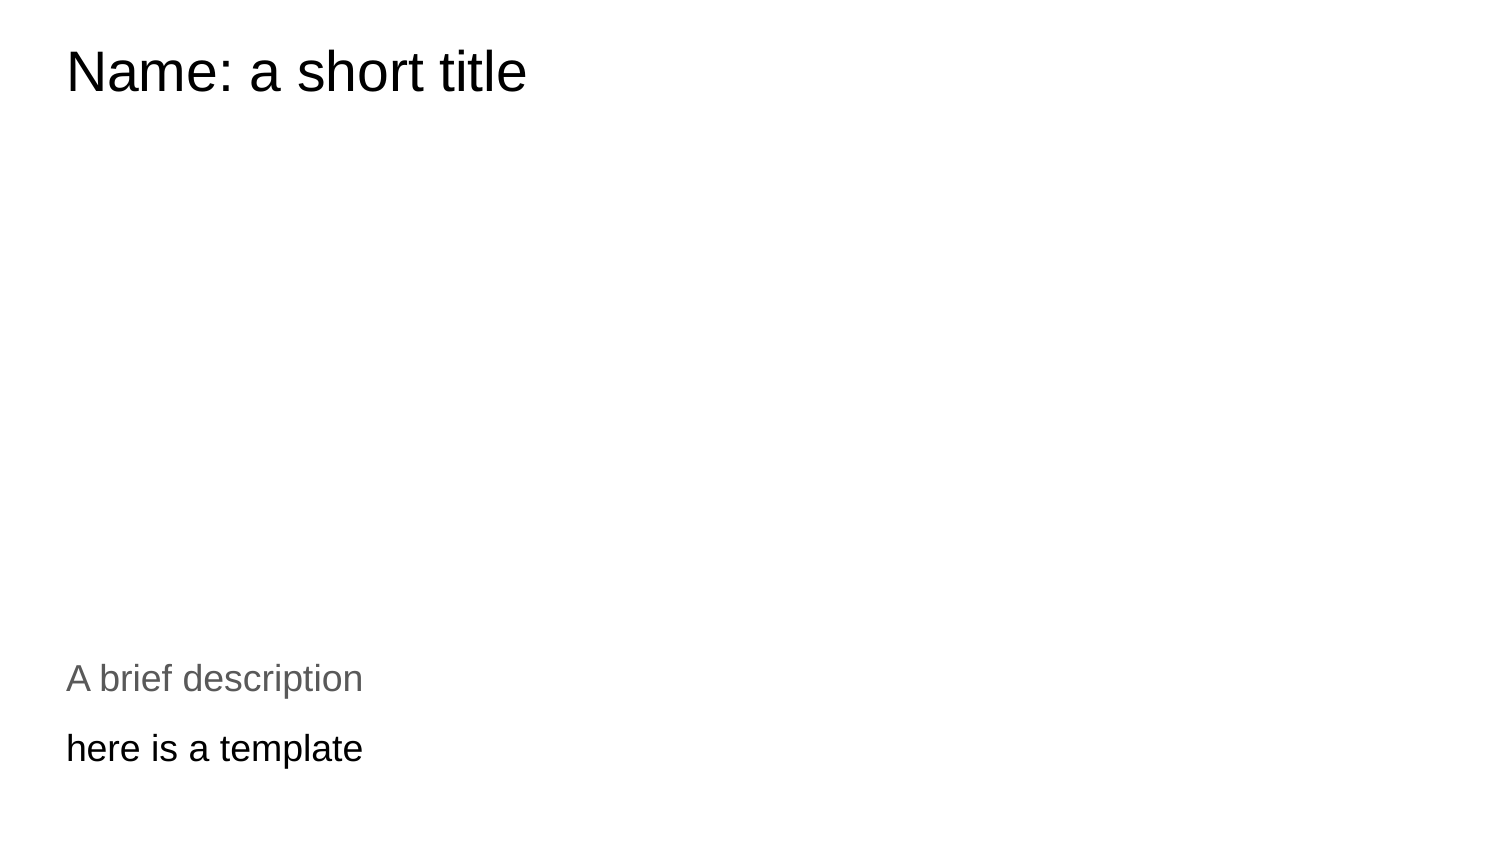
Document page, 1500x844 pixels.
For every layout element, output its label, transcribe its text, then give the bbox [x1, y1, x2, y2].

title Name: a short title [51, 24, 1449, 119]
list A brief description here is a template [51, 632, 1421, 795]
